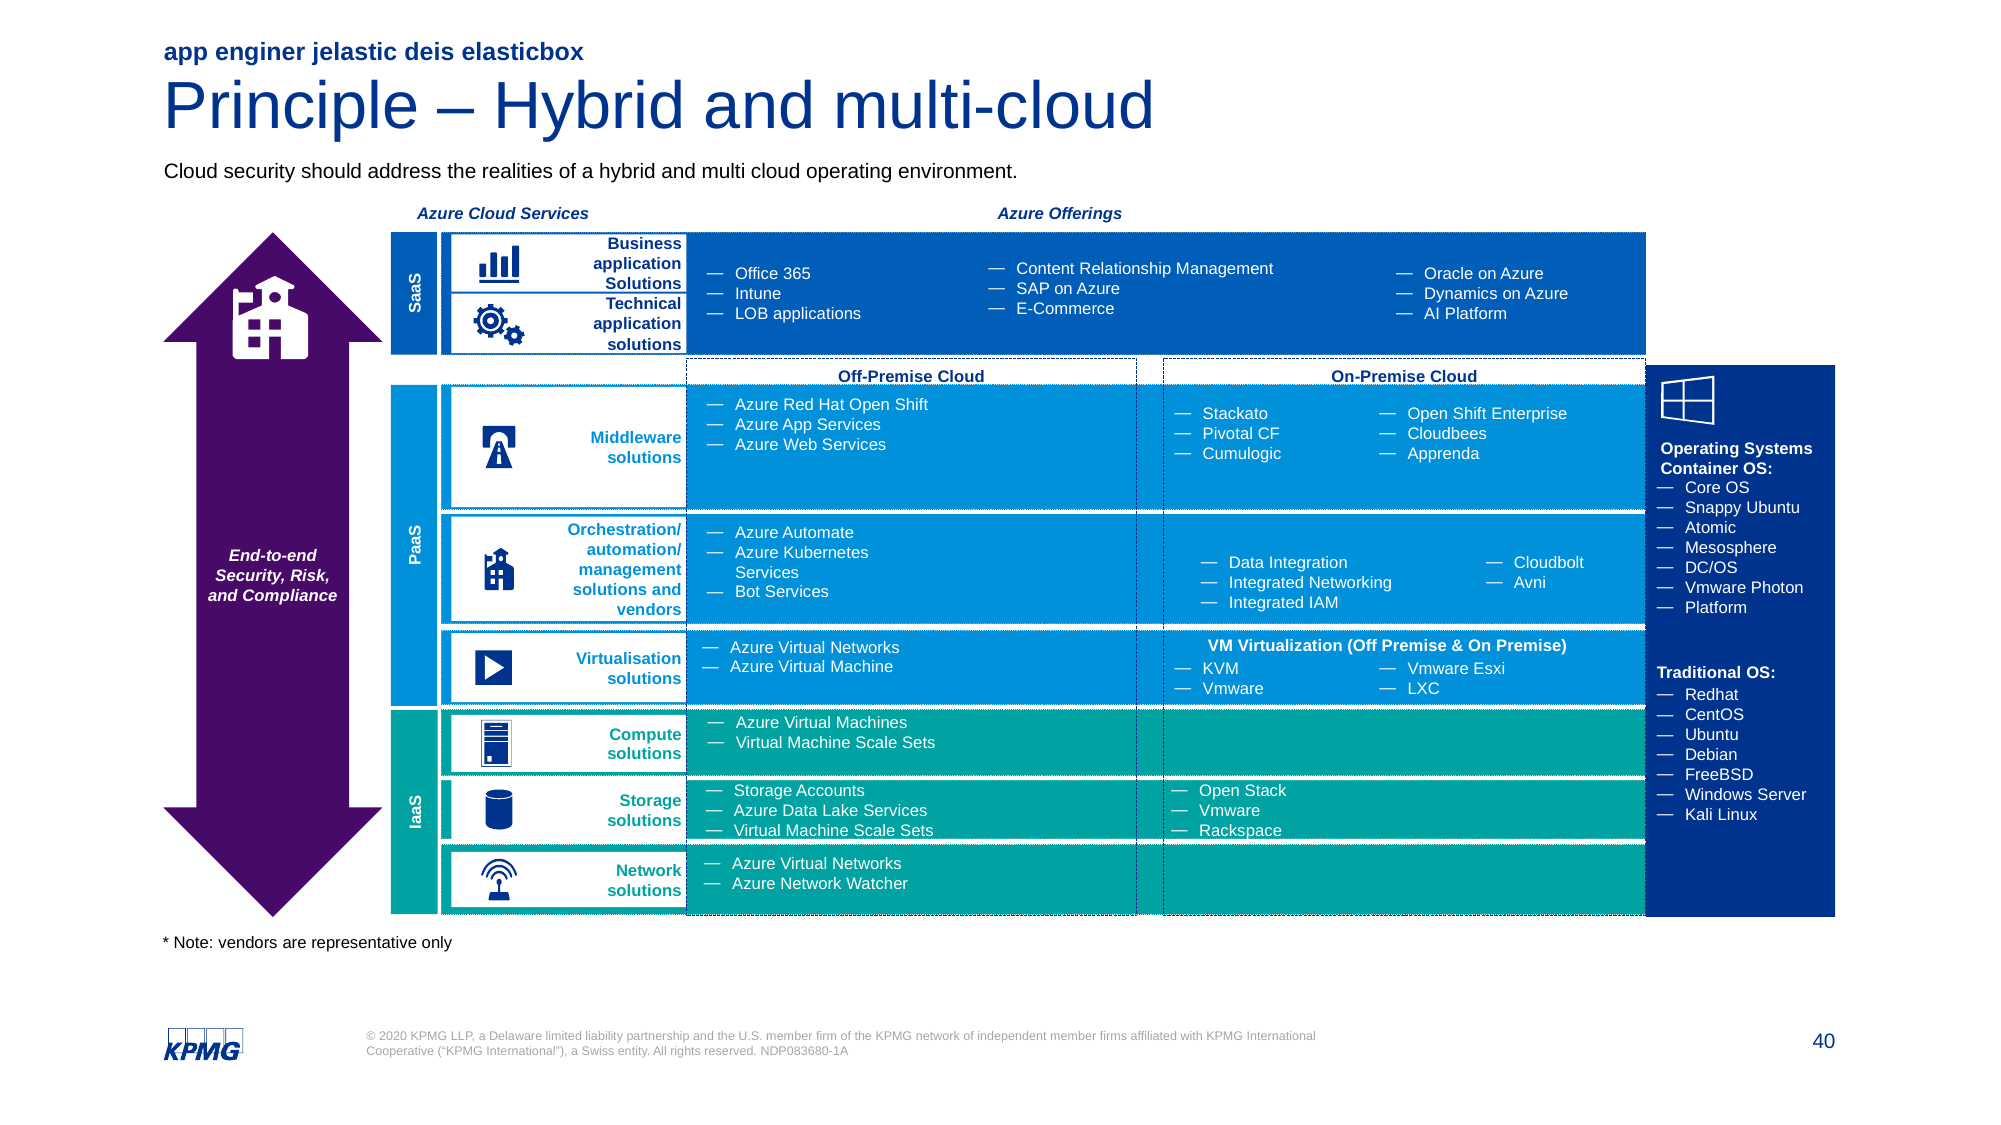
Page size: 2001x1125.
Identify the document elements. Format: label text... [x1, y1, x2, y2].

text_box [440, 709, 686, 776]
text_box [512, 245, 520, 278]
text_box Storage solutions [451, 779, 686, 840]
text_box [479, 279, 520, 283]
text_box On-Premise Cloud [1163, 624, 1646, 630]
text_box [440, 779, 451, 840]
text_box [1661, 375, 1715, 425]
text_box [1659, 374, 1716, 426]
title Principle – Hybrid and multi-cloud [163, 70, 1837, 159]
text_box On-Premise Cloud [1163, 358, 1646, 384]
text_box Oracle on Azure Dynamics on Azure AI Platform [1396, 263, 1613, 324]
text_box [441, 514, 1646, 624]
text_box [1137, 844, 1163, 915]
text_box Network solutions [451, 851, 686, 908]
text_box PaaS [390, 384, 438, 706]
text_box [232, 276, 309, 360]
text_box Core OS Snappy Ubuntu Atomic Mesosphere DC/OS Vmware Photon Platform [1647, 468, 1828, 513]
text_box Redhat CentOS Ubuntu Debian FreeBSD Windows Server Kali Linux [1647, 698, 1828, 737]
list app enginer jelastic deis elasticbox [163, 37, 1837, 66]
text_box Off-Premise Cloud [686, 624, 1137, 630]
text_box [480, 719, 512, 767]
list Cloud security should address the realities of a hybrid and multi cloud operating environment. [163, 159, 1837, 921]
text_box Business application Solutions [451, 234, 687, 292]
text_box [1663, 401, 1683, 419]
text_box [485, 864, 513, 878]
text_box IaaS [390, 709, 438, 915]
text_box [473, 304, 525, 346]
text_box [1137, 779, 1163, 840]
text_box On-Premise Cloud [1163, 705, 1646, 916]
text_box Traditional OS: [1647, 653, 1828, 698]
text_box Azure Cloud Services [417, 202, 590, 223]
text_box End-to-end Security, Risk, and Compliance [160, 230, 385, 919]
text_box Content Relationship Management SAP on Azure E-Commerce [988, 257, 1321, 318]
text_box Off-Premise Cloud [686, 358, 1137, 384]
text_box Azure Virtual Networks Azure Network Watcher [703, 853, 1040, 917]
text_box [481, 858, 518, 876]
text_box Off-Premise Cloud [686, 705, 1137, 916]
text_box On-Premise Cloud [1163, 510, 1646, 514]
text_box Office 365 Intune LOB applications [706, 263, 945, 324]
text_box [485, 789, 513, 830]
text_box [490, 252, 498, 278]
text_box * Note: vendors are representative only [162, 918, 1832, 953]
text_box [479, 263, 487, 278]
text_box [441, 630, 1646, 705]
text_box SaaS [390, 232, 437, 355]
text_box [501, 256, 508, 278]
text_box Storage Accounts Azure Data Lake Services Virtual Machine Scale Sets [705, 780, 1042, 844]
text_box [490, 870, 508, 880]
text_box Off-Premise Cloud [686, 510, 1137, 514]
text_box [1663, 381, 1683, 400]
text_box [1137, 709, 1163, 776]
text_box [440, 844, 686, 915]
text_box [440, 231, 1647, 356]
text_box Compute solutions [451, 714, 686, 772]
text_box [488, 878, 510, 901]
text_box [1684, 378, 1713, 400]
text_box [1684, 401, 1713, 423]
text_box Azure Offerings [997, 202, 1123, 223]
text_box Technical application solutions [451, 293, 687, 354]
text_box Operating Systems Container OS: [1645, 365, 1836, 917]
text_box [441, 384, 1646, 510]
